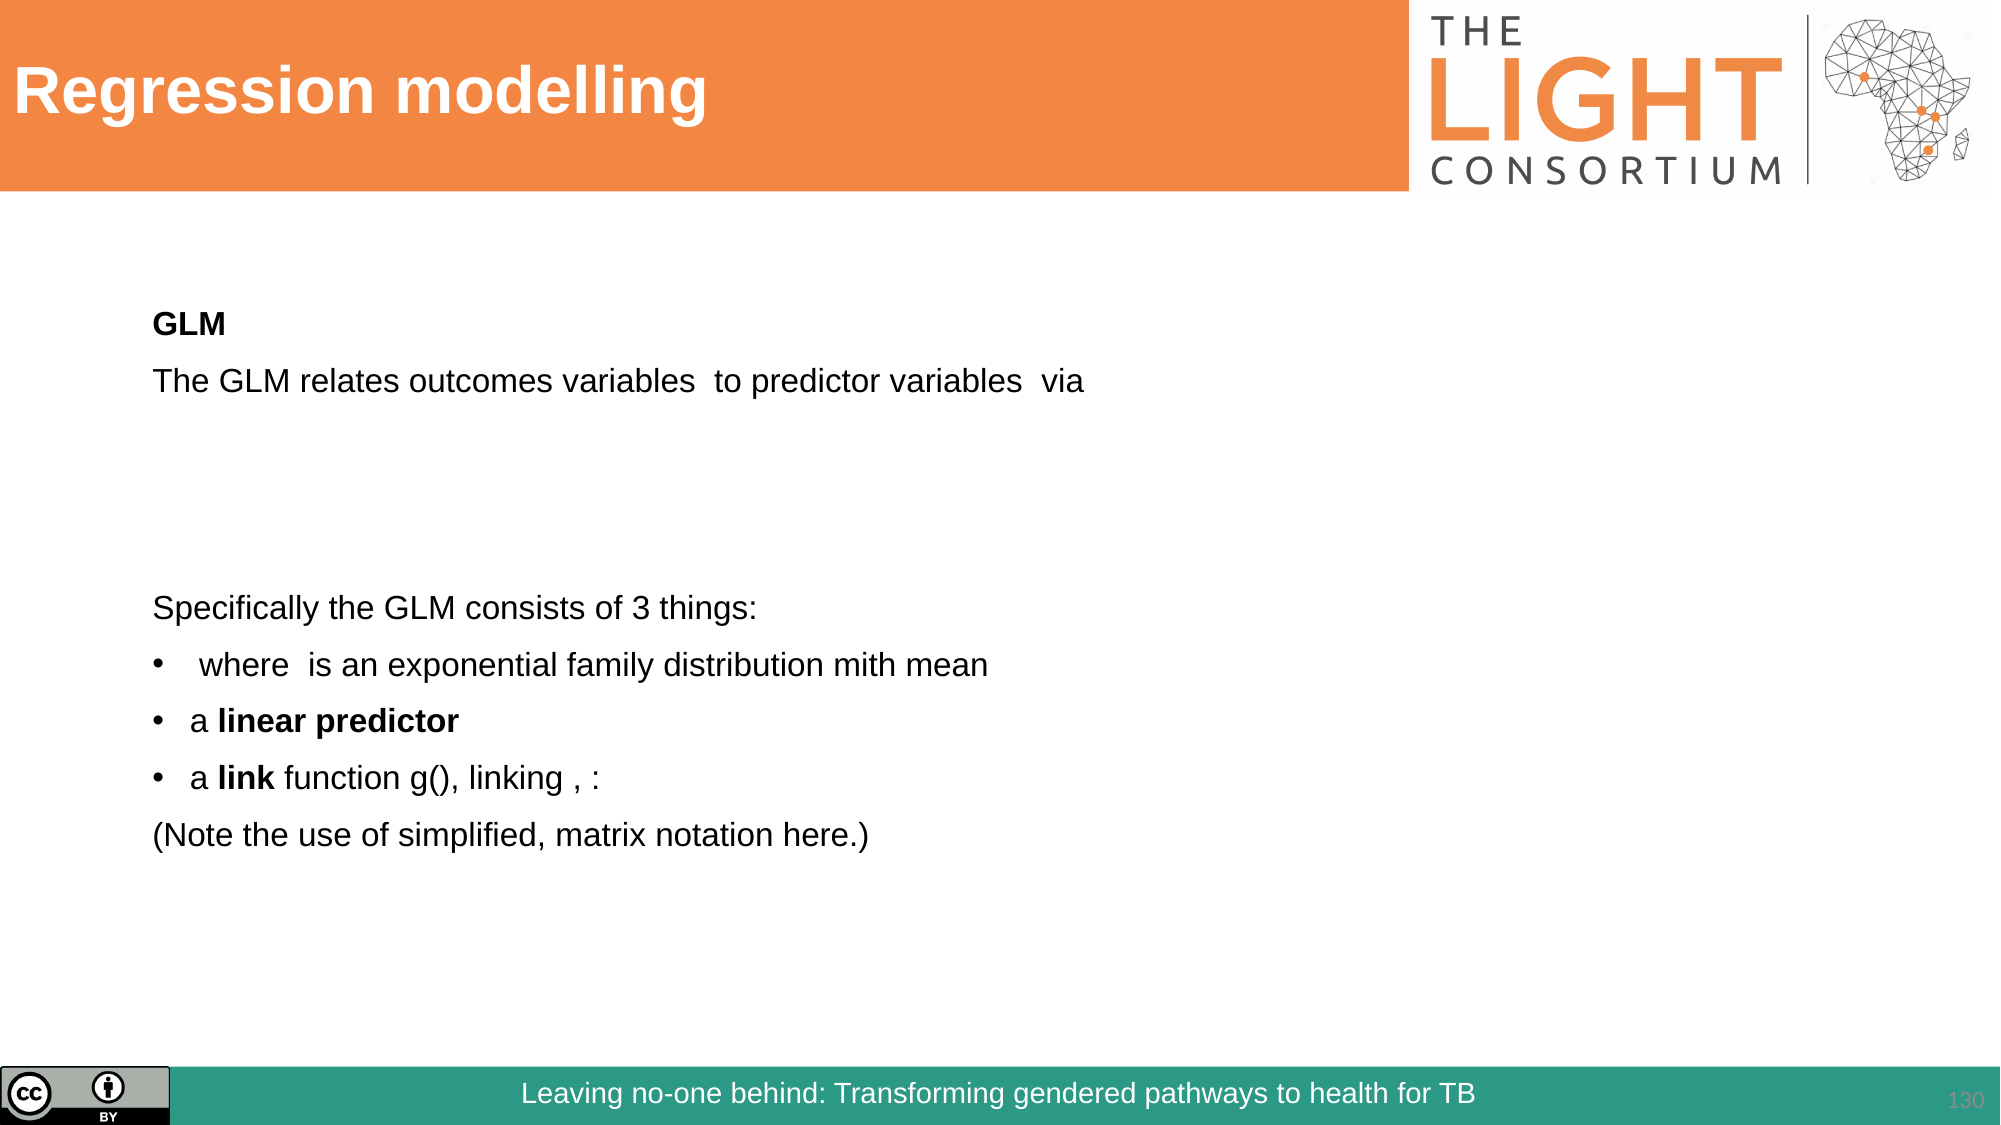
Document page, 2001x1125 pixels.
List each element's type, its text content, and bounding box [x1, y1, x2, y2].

title Regression modelling [0, 0, 1410, 192]
list GLM The GLM relates outcomes variables to predictor variables via Specifically the GLM consists of 3 things: where is an exponential family distribution mith mean a linear predictor a link function g(), linking , : (Note the use of simplified, matrix notation here.) [137, 299, 1863, 1066]
picture [1409, 0, 1989, 201]
picture [0, 1066, 170, 1125]
slide_number 130 [1550, 1073, 2000, 1125]
